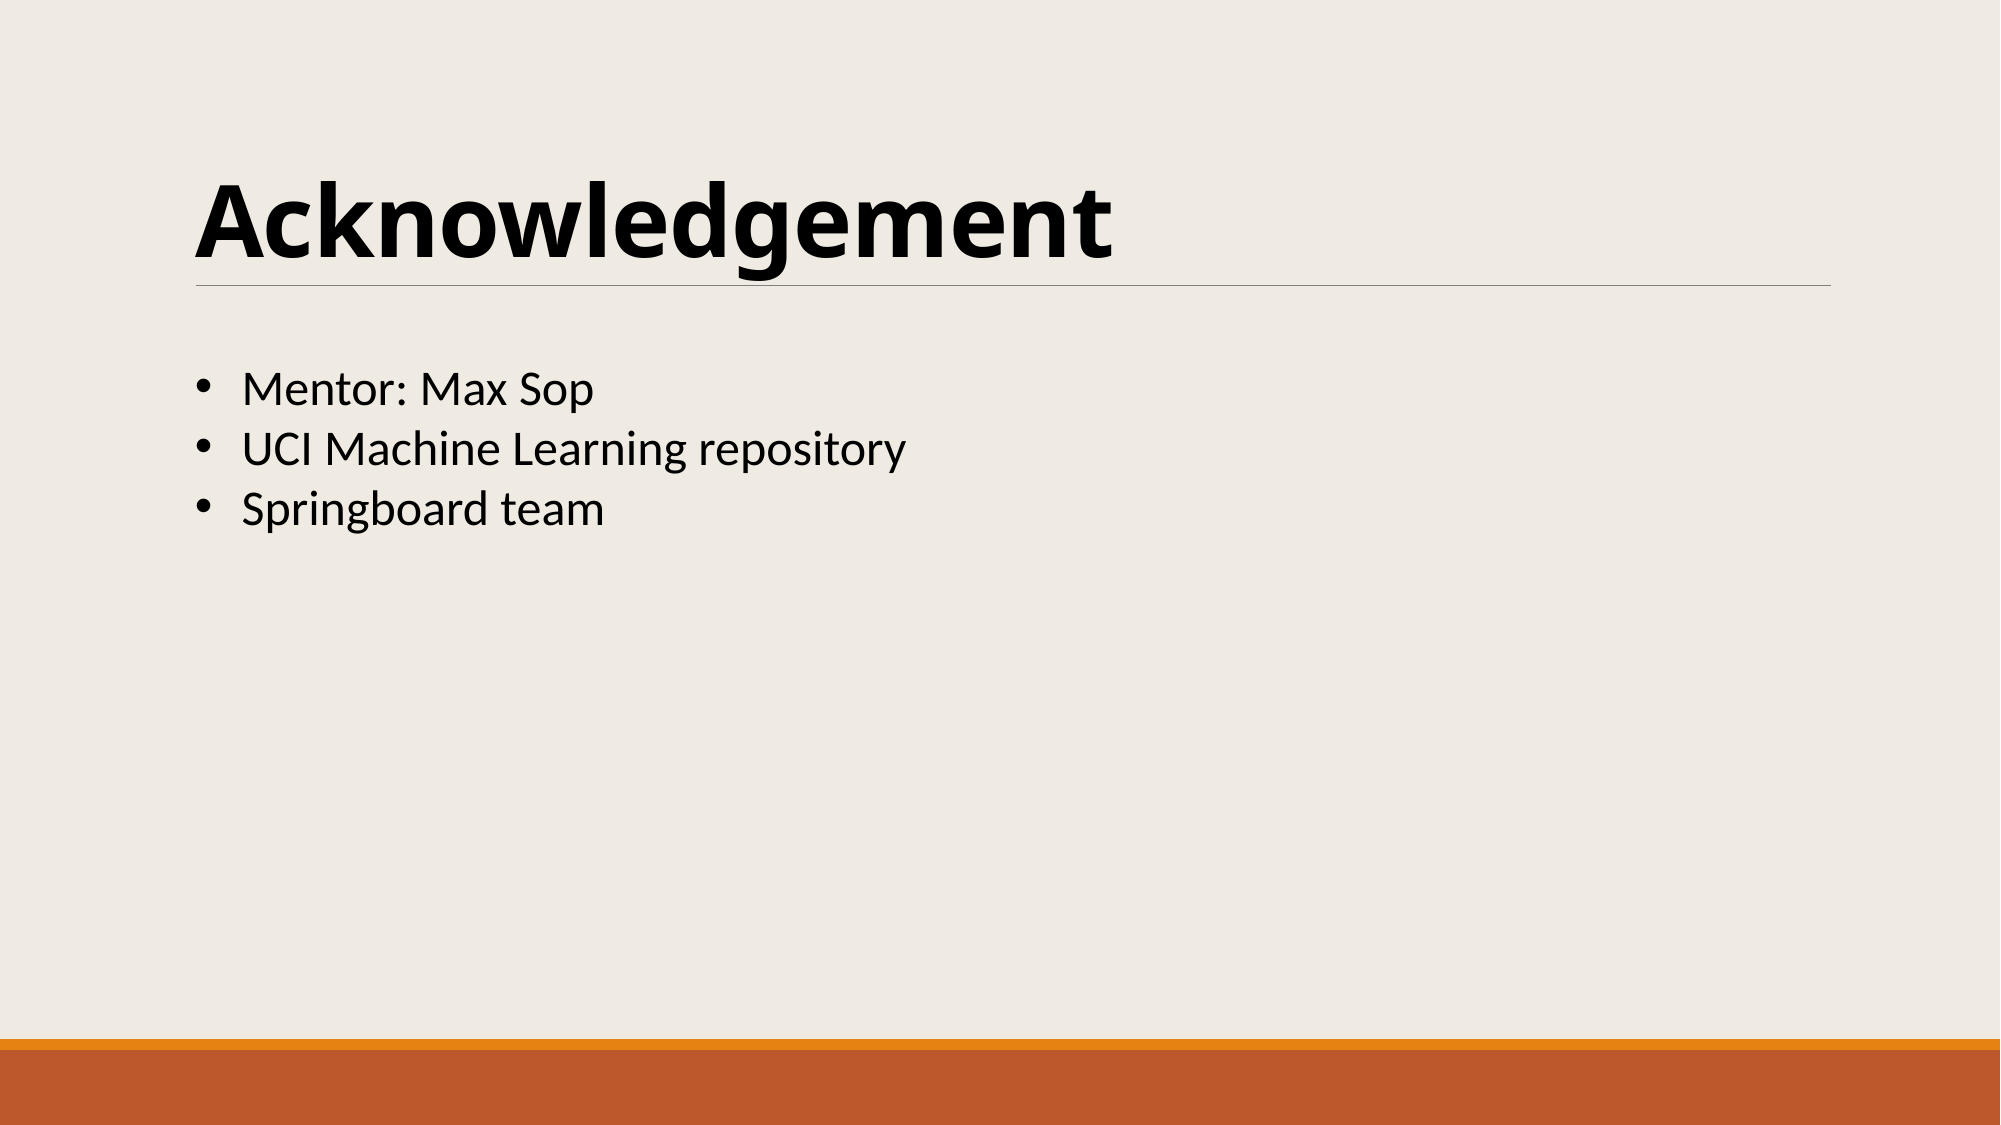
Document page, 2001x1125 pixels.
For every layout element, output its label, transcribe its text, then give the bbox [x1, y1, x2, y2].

title Acknowledgement [180, 47, 1830, 285]
text_box Mentor: Max Sop UCI Machine Learning repository Springboard team [179, 347, 952, 543]
